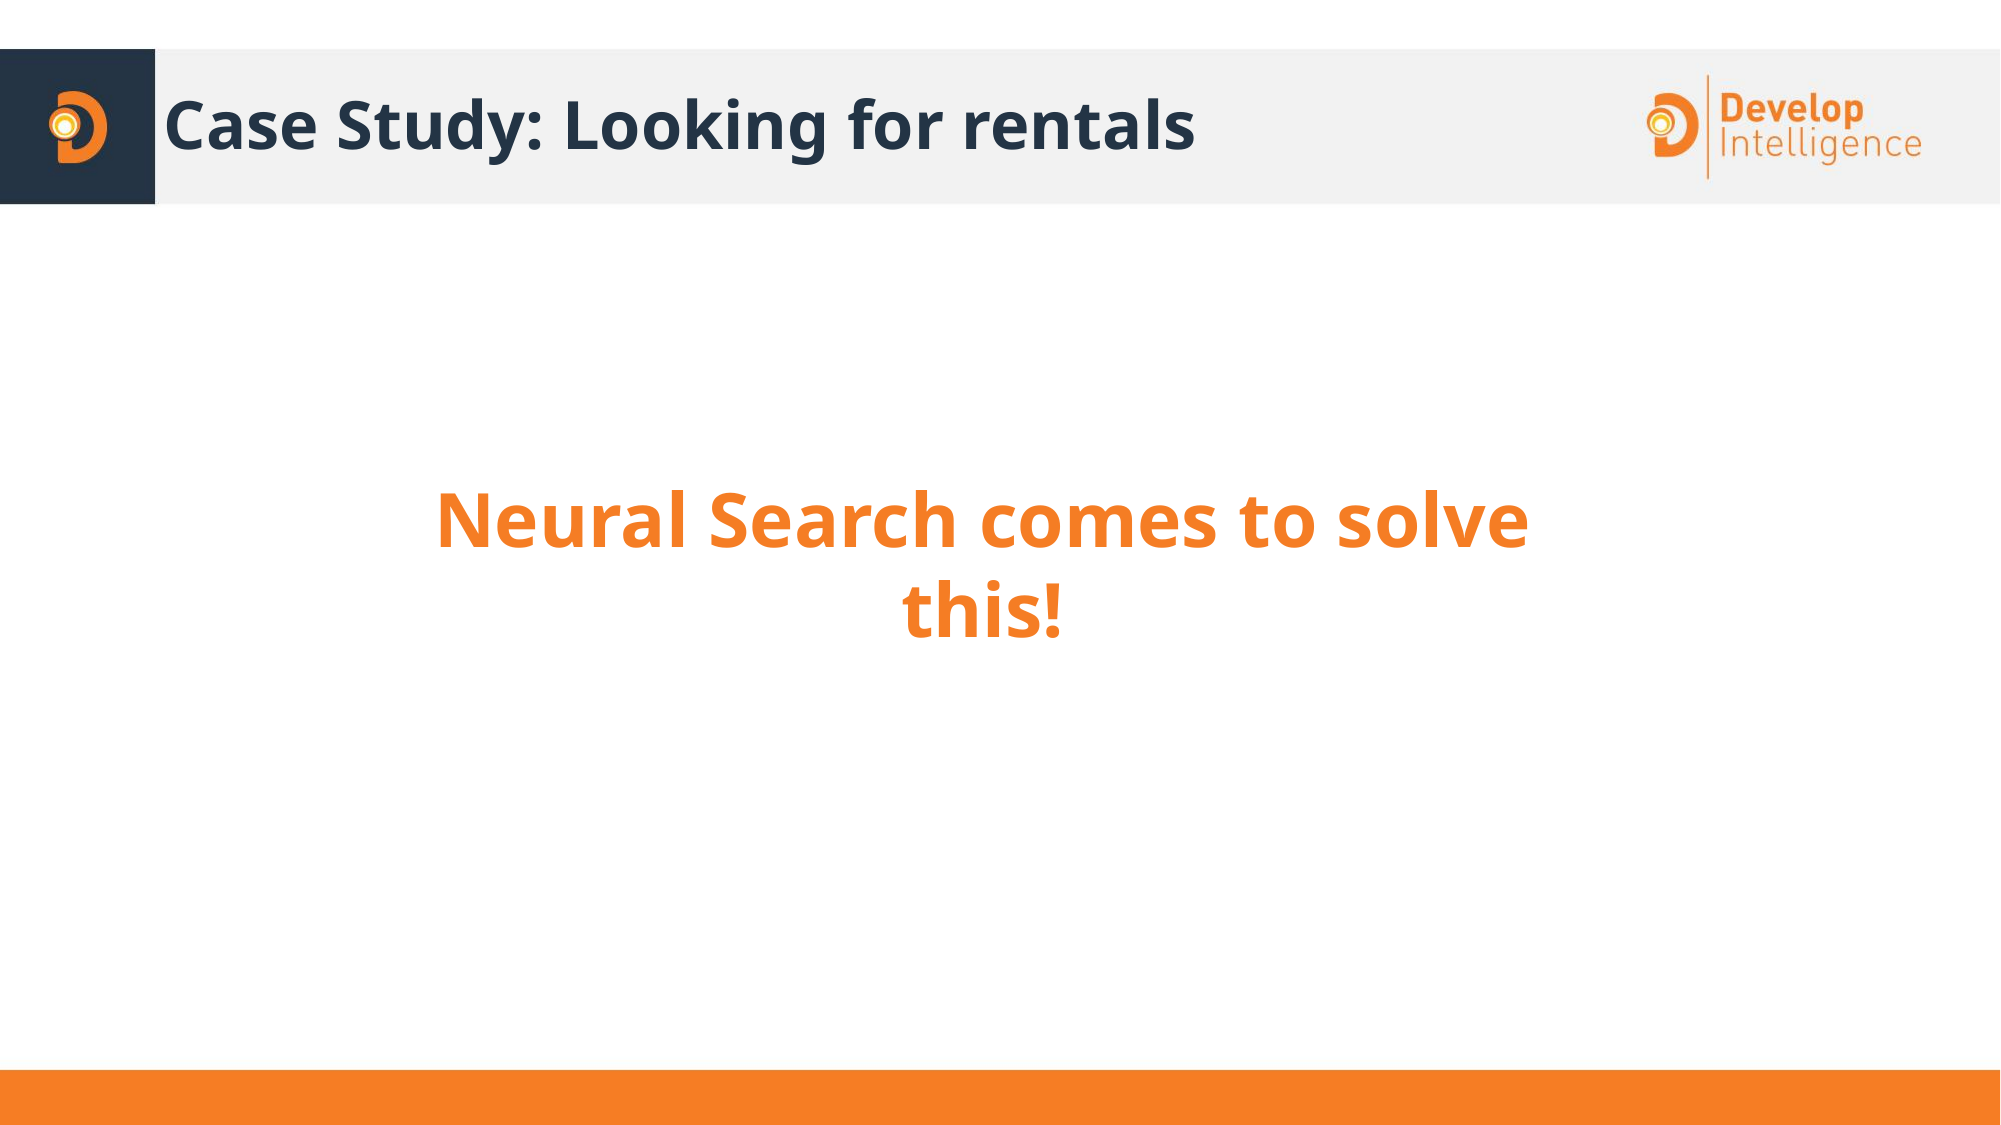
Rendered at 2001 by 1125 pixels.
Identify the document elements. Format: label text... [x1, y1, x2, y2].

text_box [385, 423, 1581, 702]
title Case Study: Looking for rentals [155, 52, 2000, 203]
picture [0, 0, 2001, 1125]
